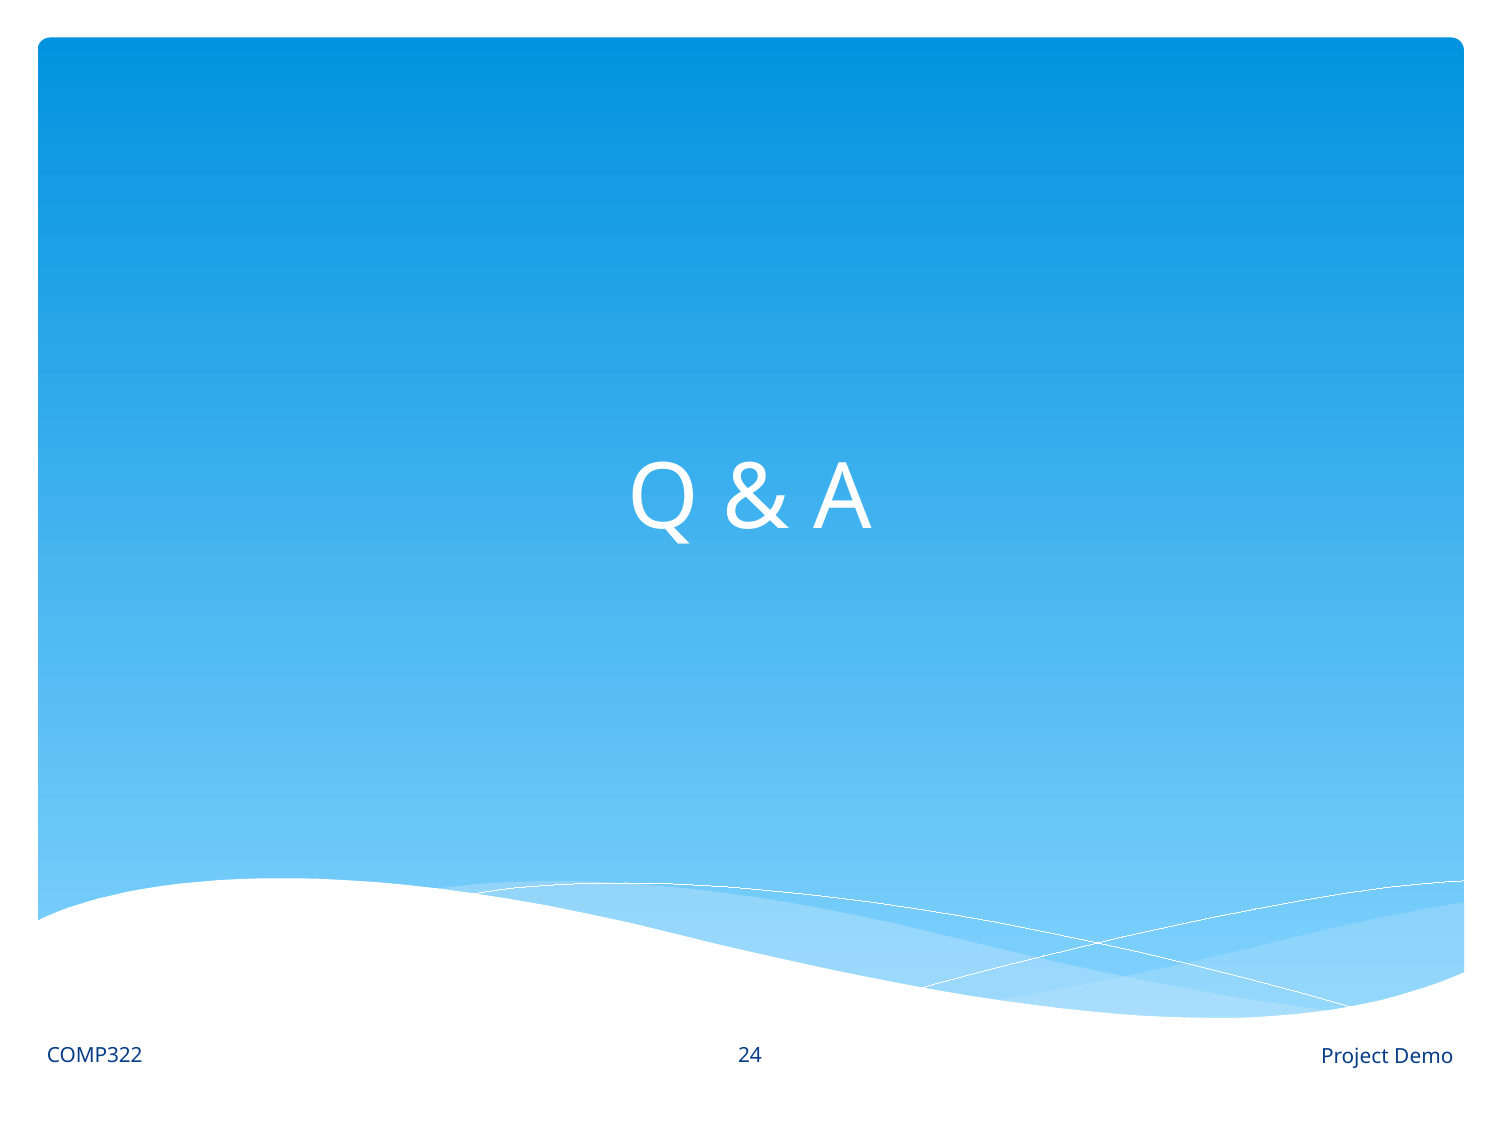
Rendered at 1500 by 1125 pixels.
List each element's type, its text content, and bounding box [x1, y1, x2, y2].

title Q & A [112, 262, 1388, 555]
footer COMP322 [31, 1025, 653, 1086]
slide_number Project Demo [847, 1025, 1469, 1086]
slide_number 24 [654, 1025, 846, 1086]
